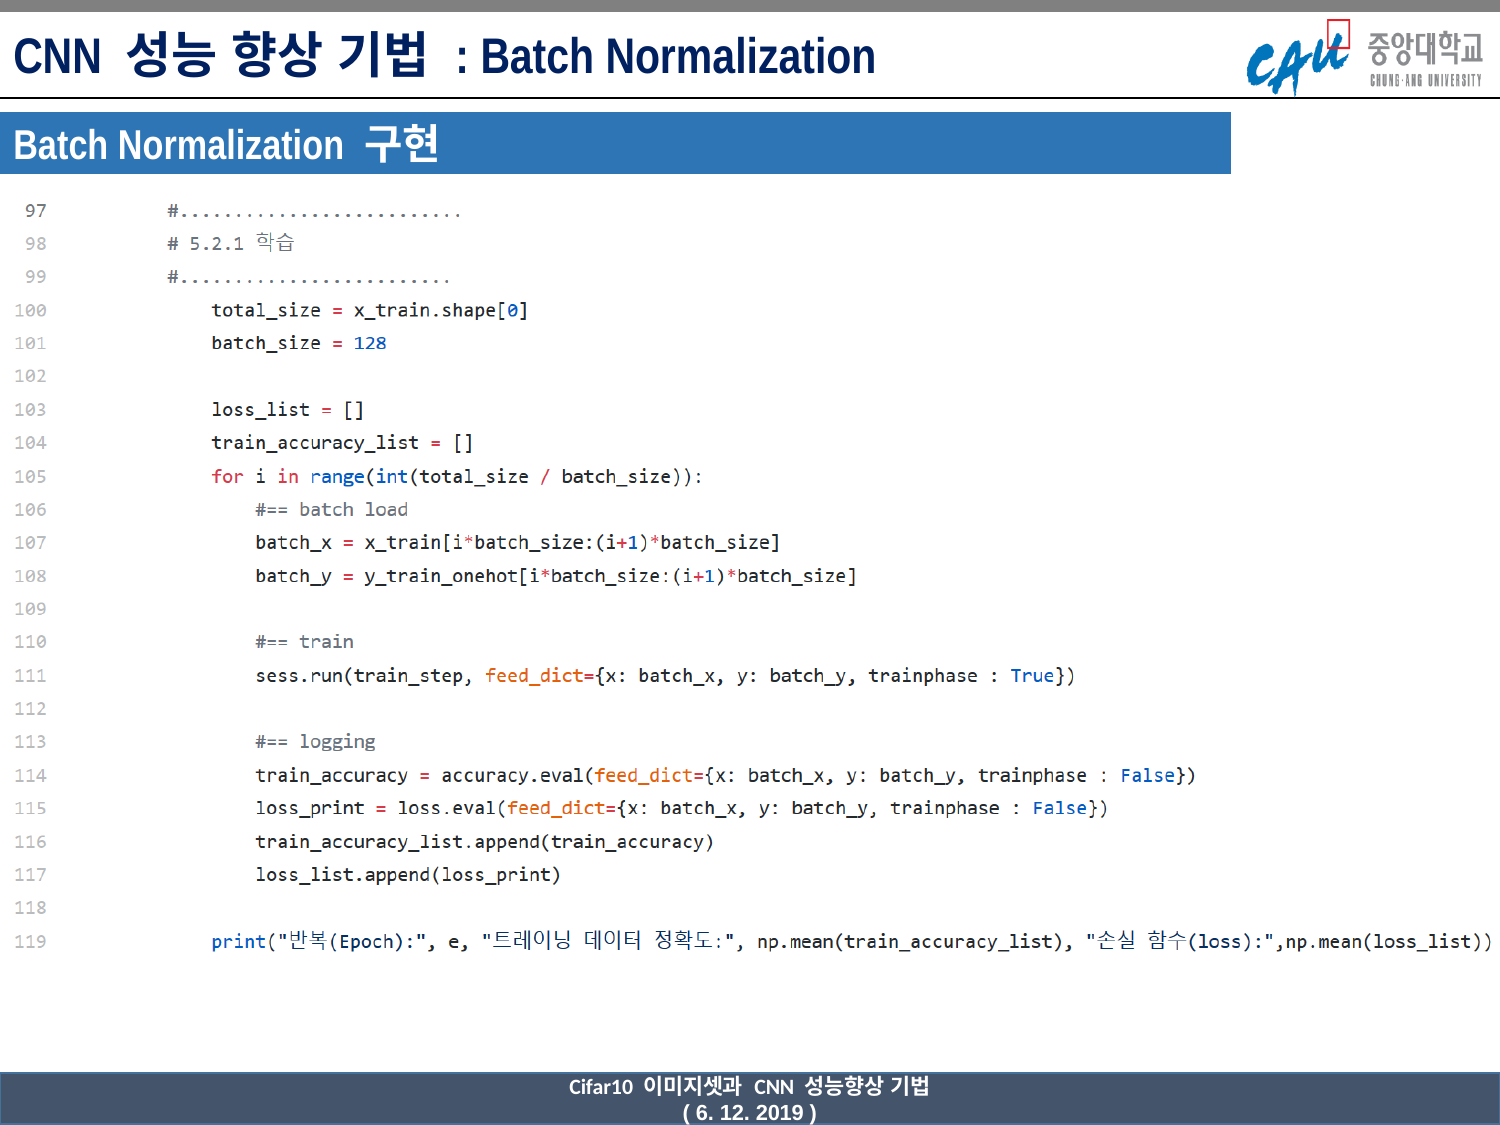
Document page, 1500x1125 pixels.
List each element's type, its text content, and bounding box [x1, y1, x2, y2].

picture [1227, 5, 1500, 110]
picture [0, 190, 1500, 962]
text_box Batch Normalization 구현 [0, 112, 1231, 174]
text_box CNN 성능 향상 기법 : Batch Normalization [0, 4, 1173, 103]
